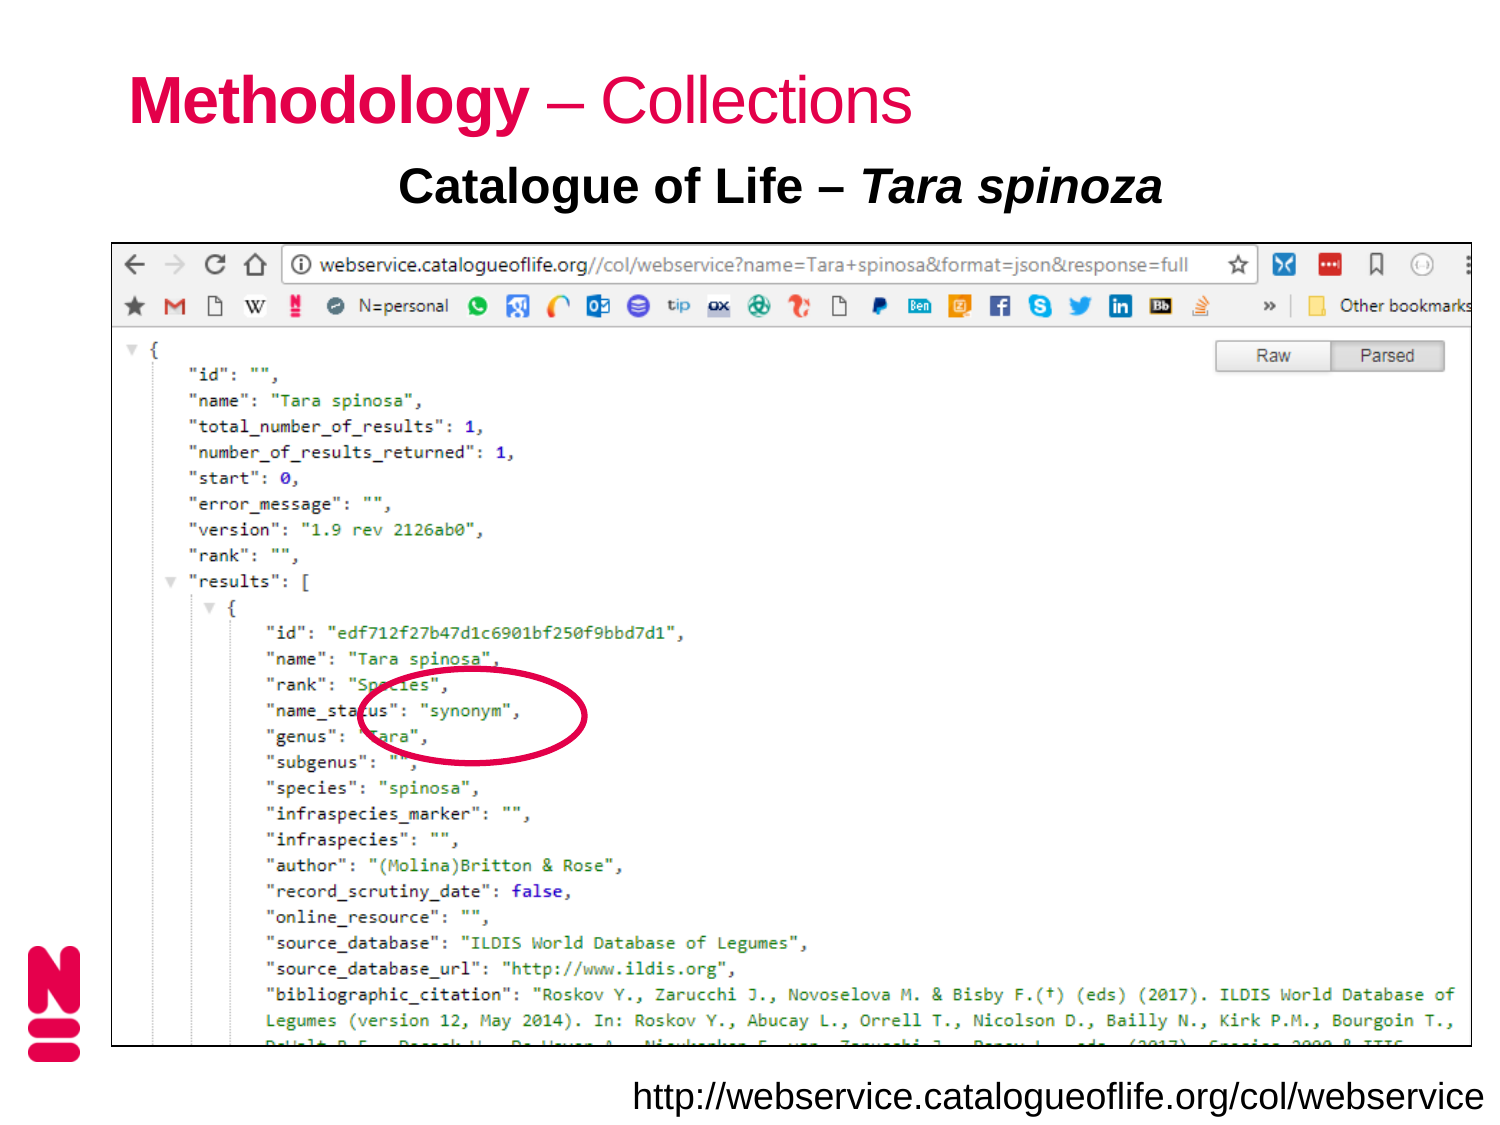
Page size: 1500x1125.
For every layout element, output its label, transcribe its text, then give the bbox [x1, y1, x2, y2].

text_box http://webservice.catalogueoflife.org/col/webservice [584, 1064, 1500, 1125]
list Catalogue of Life – Tara spinoza [126, 160, 1436, 232]
title Methodology – Collections [128, 66, 1500, 224]
picture [111, 243, 1471, 1046]
picture [28, 946, 80, 1062]
